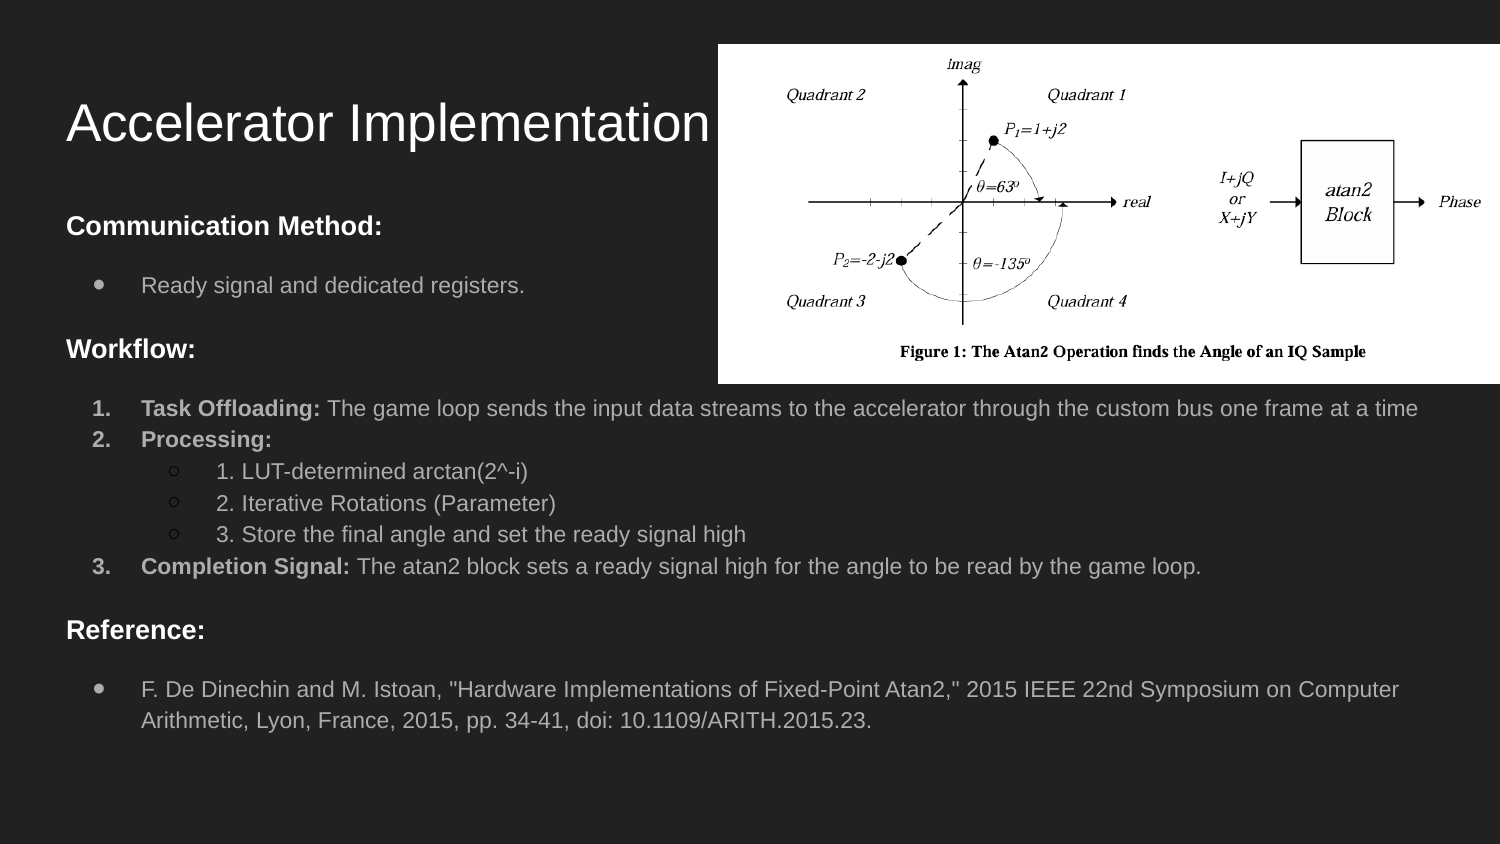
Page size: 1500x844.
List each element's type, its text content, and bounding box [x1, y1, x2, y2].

list Communication Method: Ready signal and dedicated registers. Workflow: Task Offloading: The game loop sends the input data streams to the accelerator through the custom bus one frame at a time Processing: 1. LUT-determined arctan(2^-i) 2. Iterative Rotations (Parameter) 3. Store the final angle and set the ready signal high Completion Signal: The atan2 block sets a ready signal high for the angle to be read by the game loop. Reference: F. De Dinechin and M. Istoan, "Hardware Implementations of Fixed-Point Atan2," 2015 IEEE 22nd Symposium on Computer Arithmetic, Lyon, France, 2015, pp. 34-41, doi: 10.1109/ARITH.2015.23. [51, 189, 1449, 750]
picture [718, 44, 1500, 385]
title Accelerator Implementation [51, 72, 713, 167]
